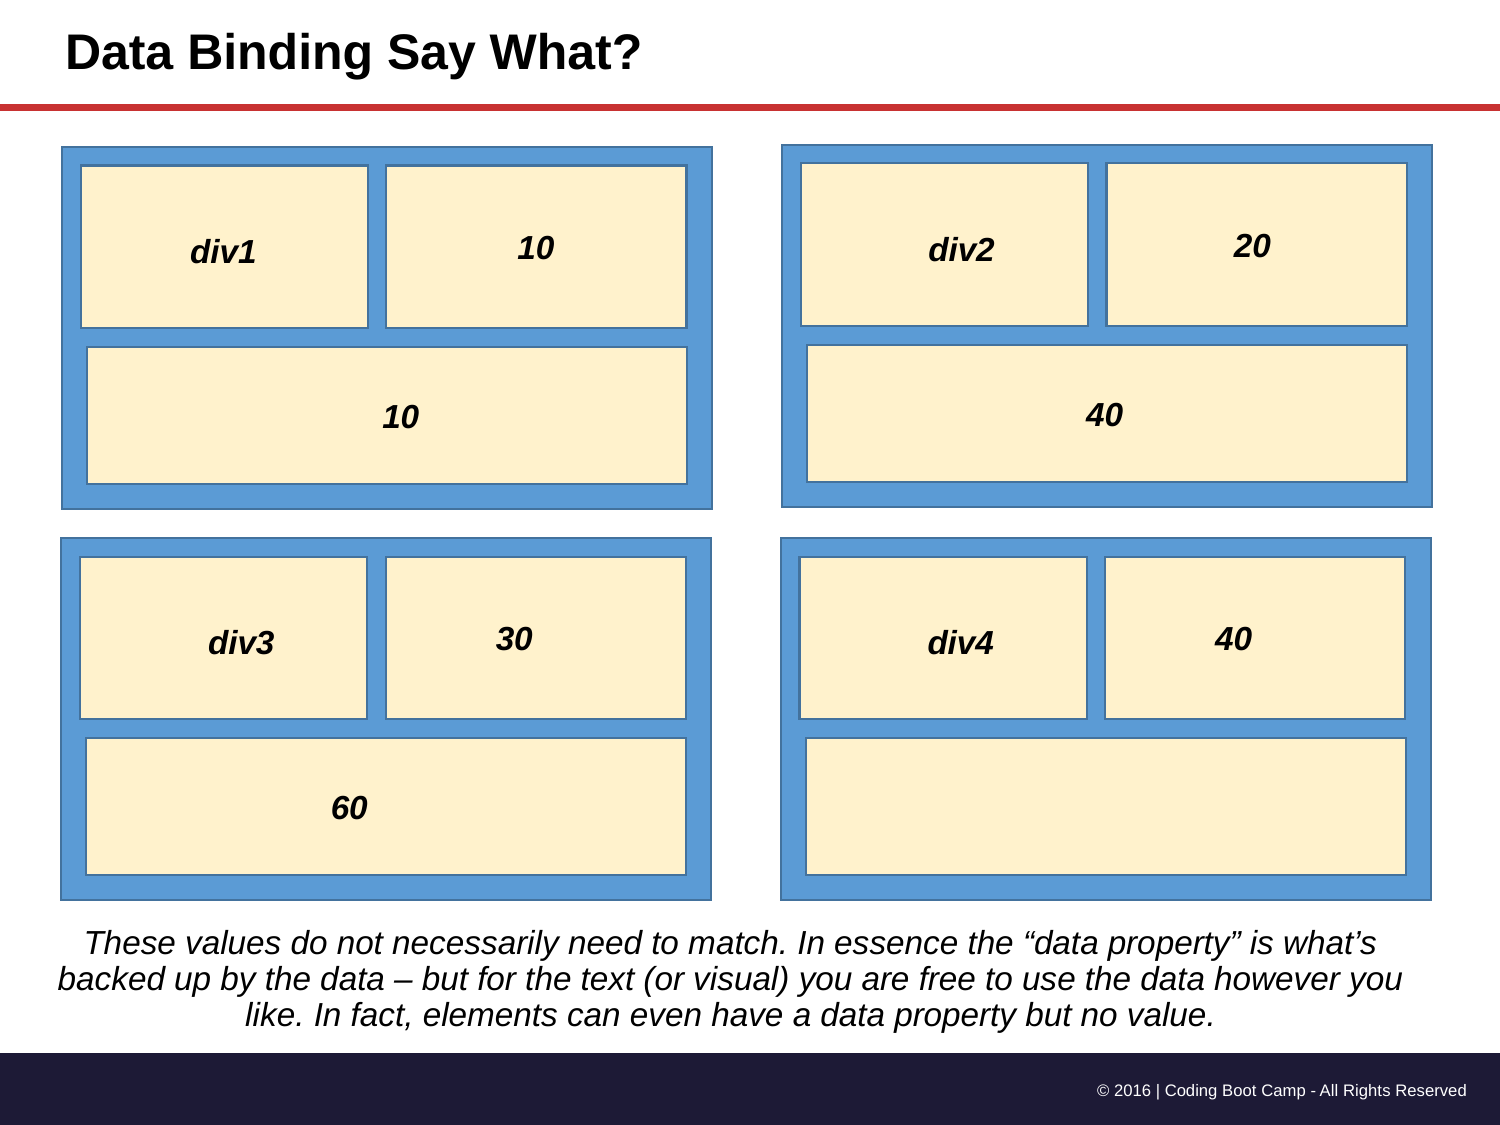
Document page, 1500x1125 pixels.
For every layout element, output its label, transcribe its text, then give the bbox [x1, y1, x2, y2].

text_box [80, 164, 369, 329]
text_box [800, 162, 1089, 327]
text_box [781, 144, 1433, 508]
text_box [1105, 162, 1408, 327]
text_box [86, 346, 688, 485]
text_box 40 [1200, 610, 1268, 665]
text_box 30 [481, 610, 548, 665]
text_box These values do not necessarily need to match. In essence the “data property” is what’s backed up by the data – but for the text (or visual) you are free to use the data however you like. In fact, elements can even have a data property but no value. [0, 918, 1450, 1063]
text_box div1 [175, 222, 272, 278]
text_box div4 [912, 614, 1010, 669]
text_box [385, 164, 688, 329]
text_box [1104, 556, 1406, 720]
text_box [385, 556, 687, 720]
text_box 20 [1219, 216, 1286, 272]
text_box div2 [913, 220, 1010, 276]
text_box 10 [502, 218, 570, 274]
text_box 60 [316, 778, 383, 834]
text_box [61, 146, 713, 510]
title Data Binding Say What? [50, 0, 948, 108]
text_box [798, 556, 1088, 720]
text_box div3 [193, 614, 290, 669]
text_box [780, 537, 1432, 901]
text_box [85, 737, 687, 876]
text_box 40 [1071, 385, 1138, 441]
text_box [806, 344, 1408, 483]
text_box [805, 737, 1407, 876]
text_box [60, 537, 712, 901]
text_box 10 [367, 387, 435, 443]
text_box [79, 556, 368, 720]
